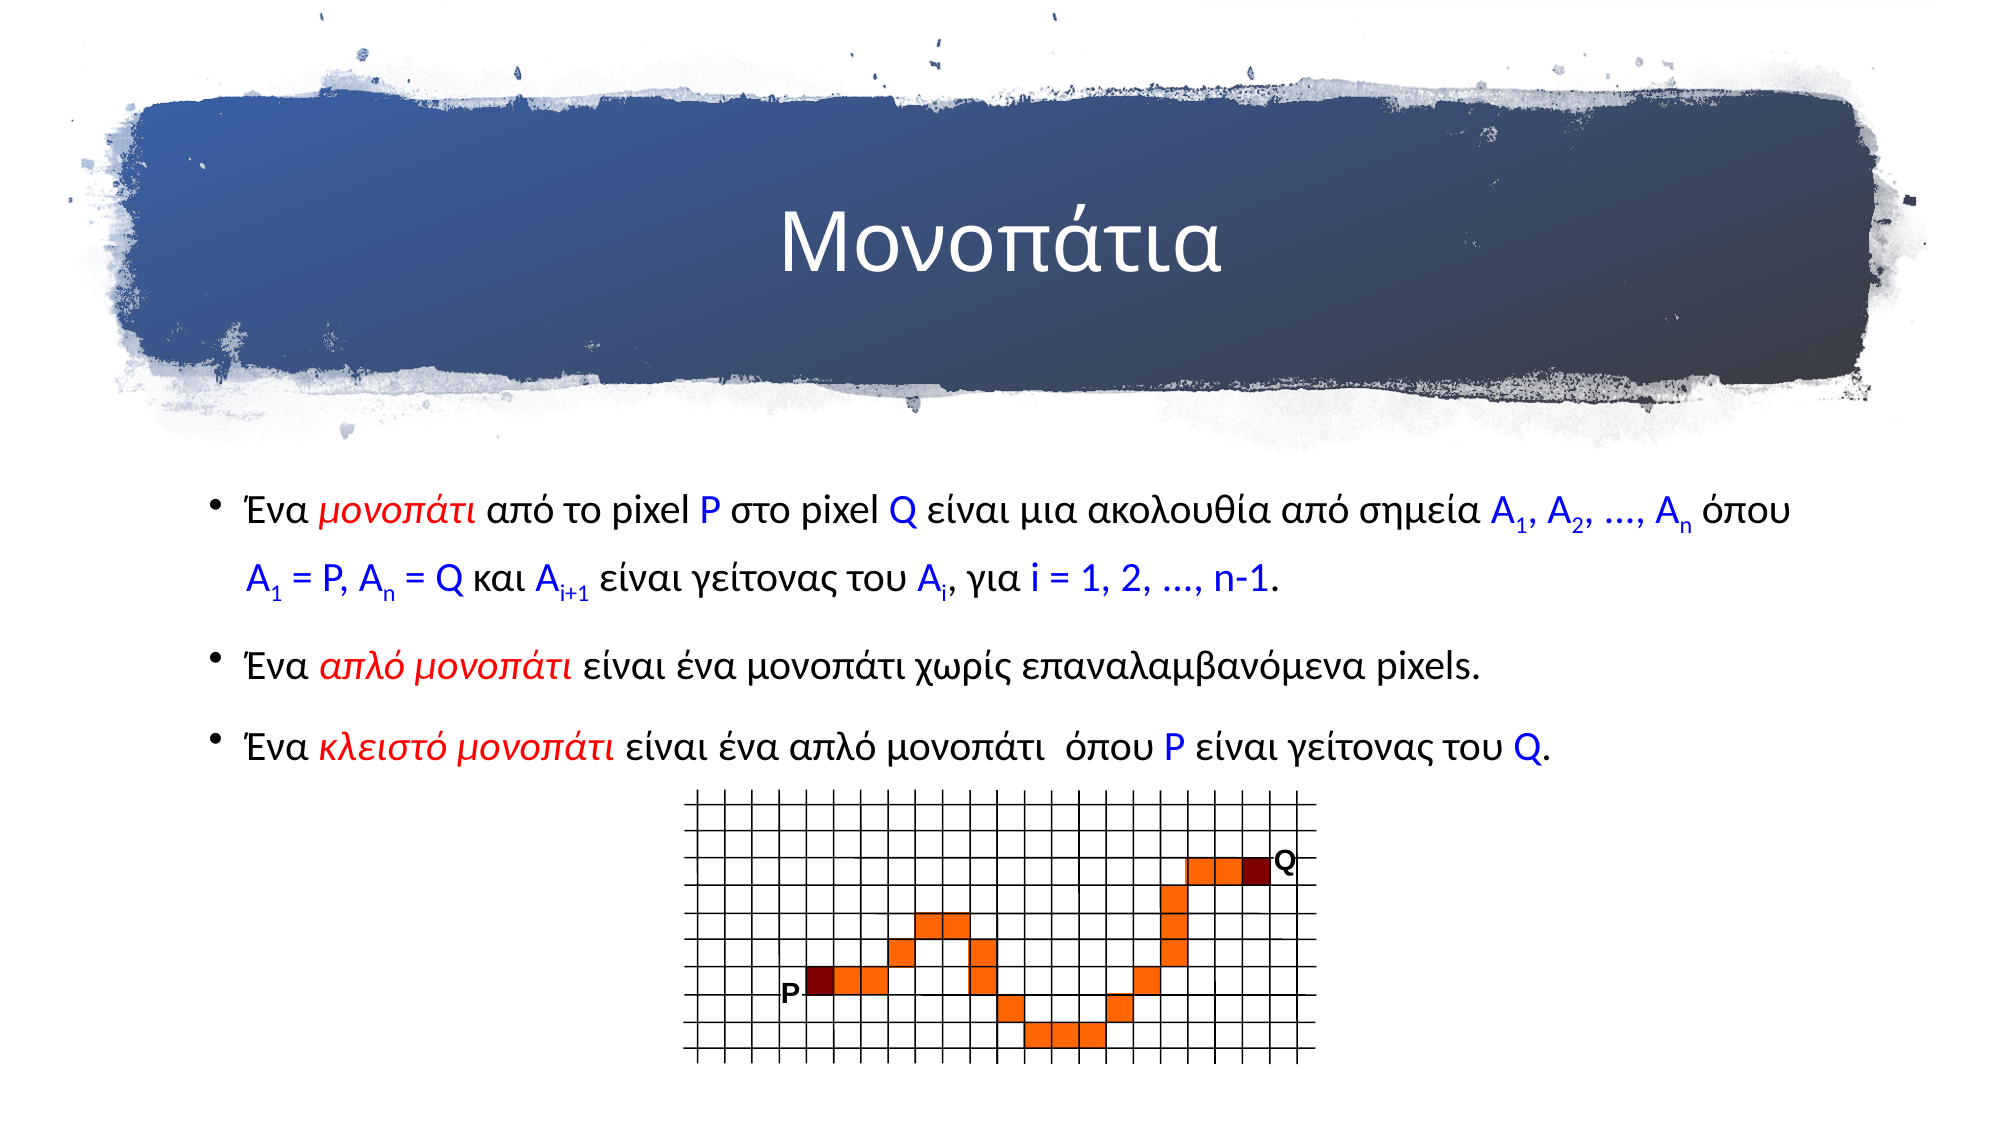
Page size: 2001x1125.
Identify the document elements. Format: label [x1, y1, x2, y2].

text_box [683, 789, 1317, 1065]
picture [0, 0, 2000, 1125]
